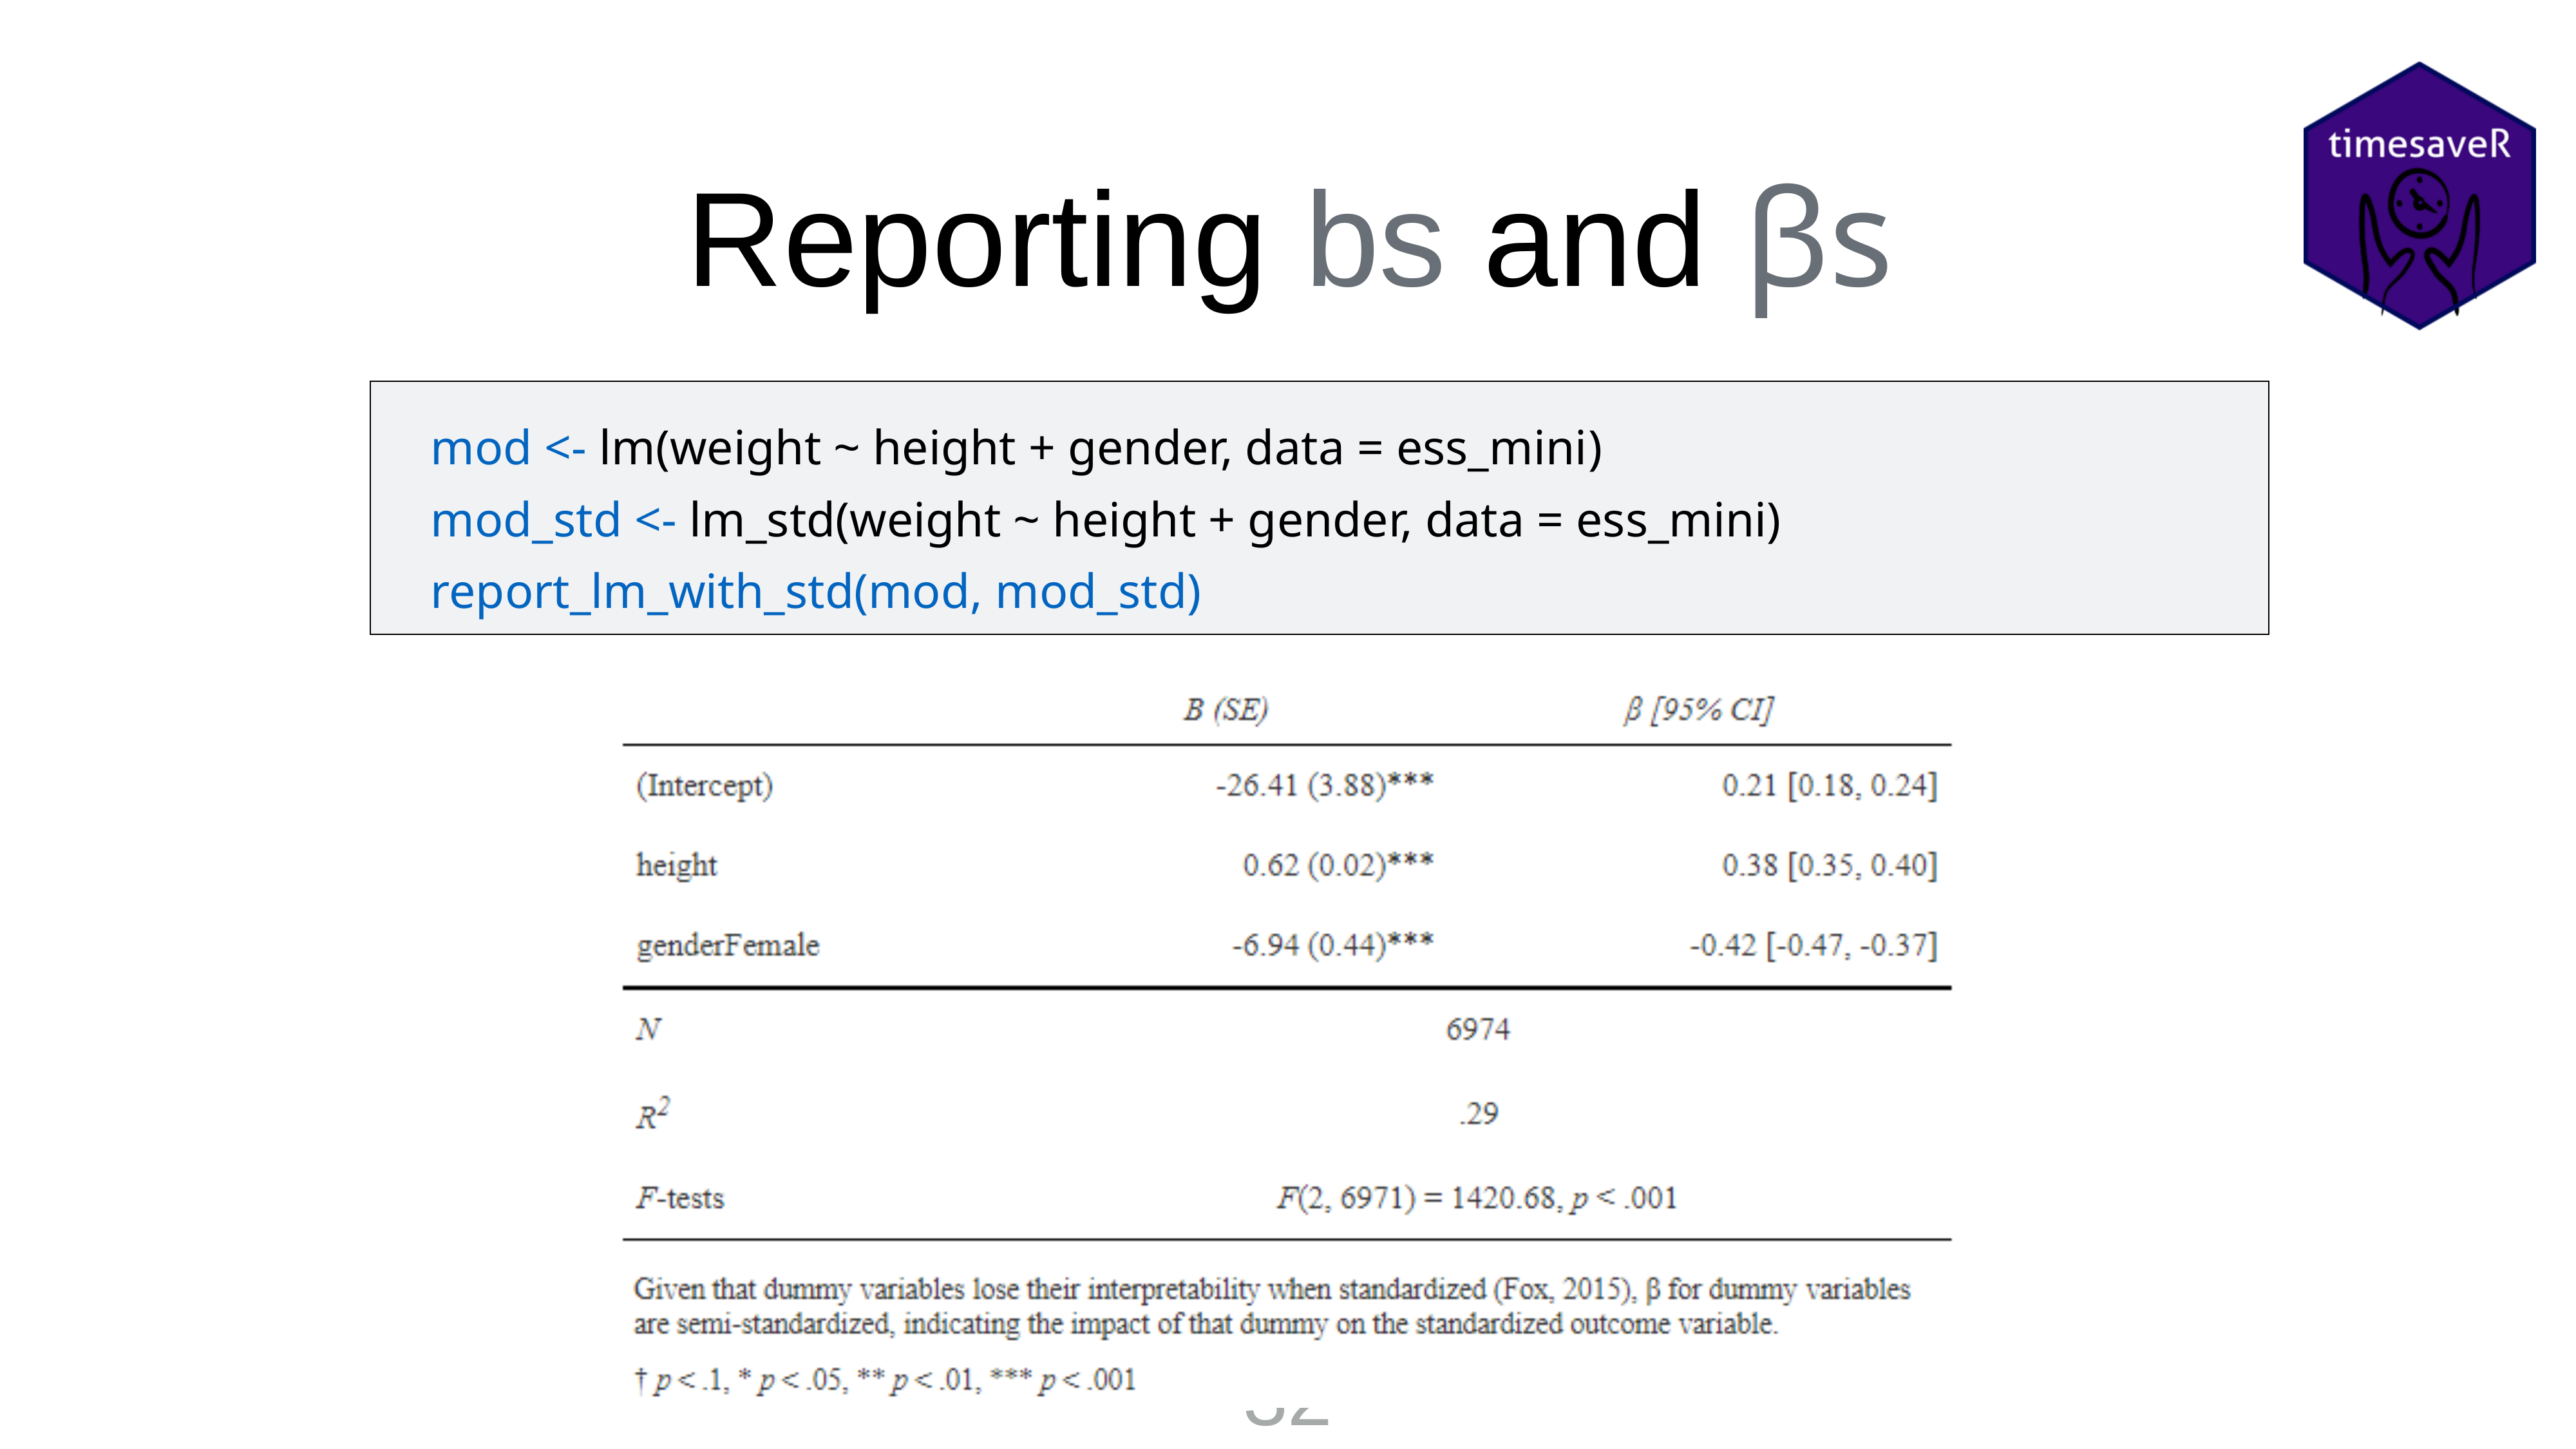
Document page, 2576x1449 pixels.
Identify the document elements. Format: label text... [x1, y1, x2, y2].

text_box Reporting bs and βs [425, 106, 2155, 360]
text_box 32 [1097, 1408, 1479, 1449]
text_box [370, 381, 2269, 634]
picture [621, 665, 1955, 1408]
picture [2304, 61, 2536, 330]
text_box mod <- lm(weight ~ height + gender, data = ess_mini) mod_std <- lm_std(weight ~ height + gender, data = ess_mini) report_lm_with_std(mod, mod_std) [425, 412, 2176, 625]
